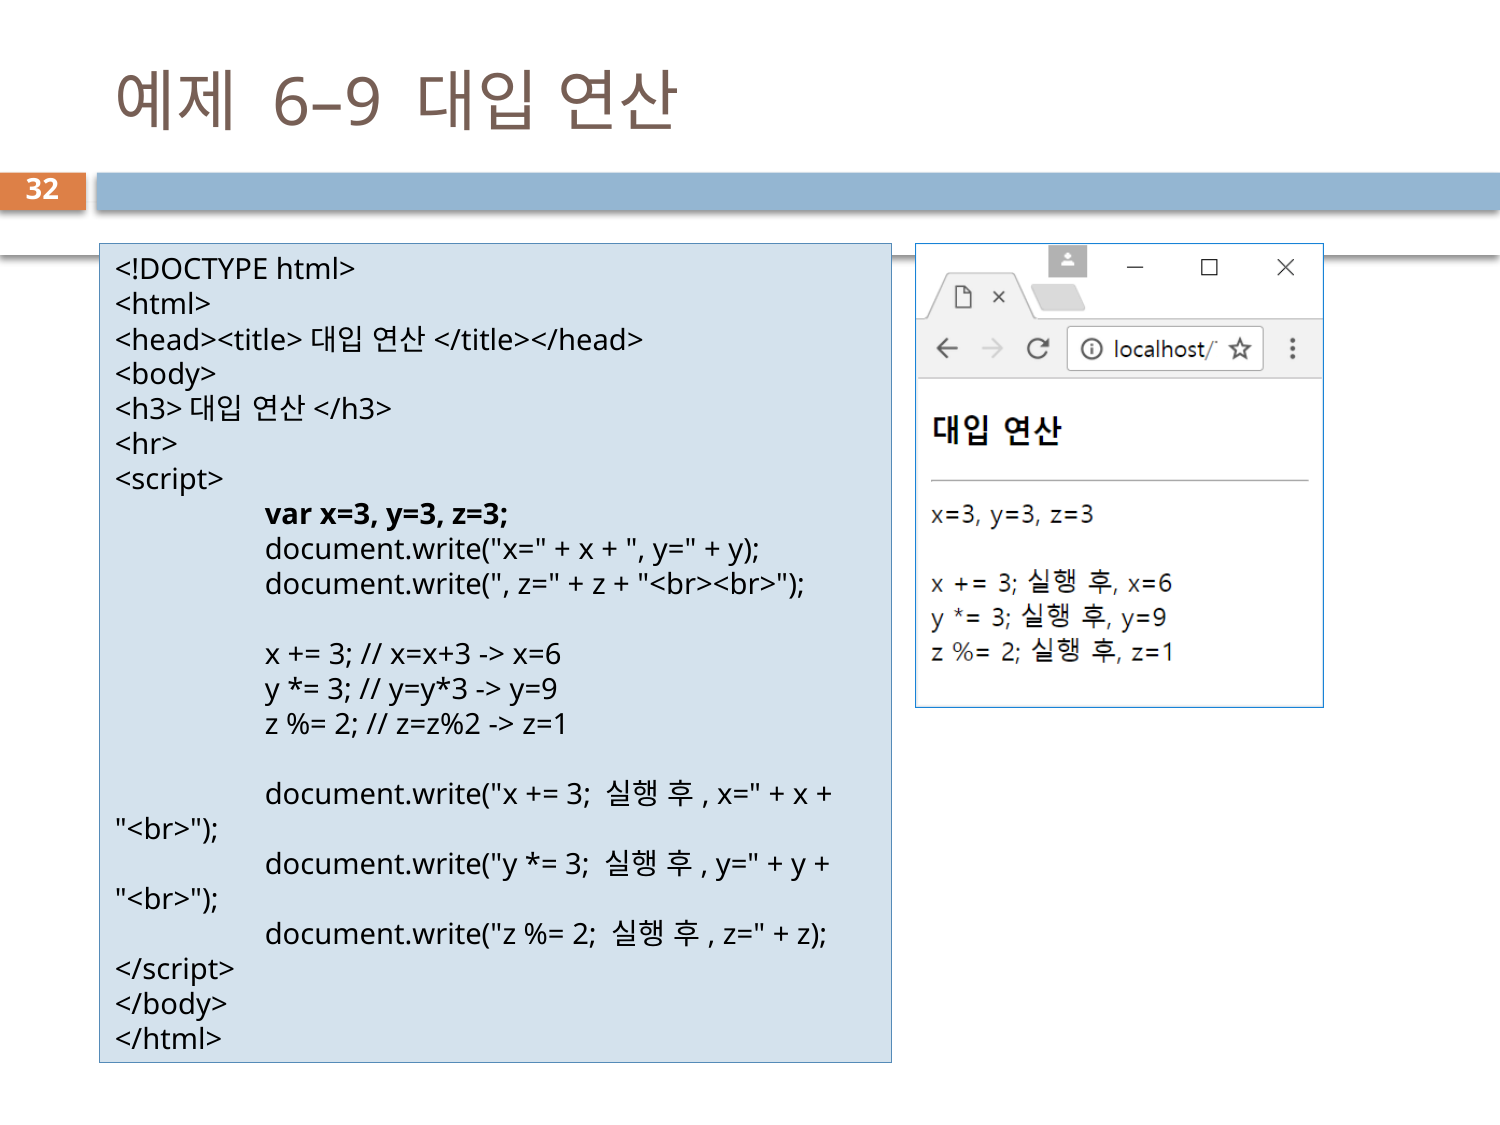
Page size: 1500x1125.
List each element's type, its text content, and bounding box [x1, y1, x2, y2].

slide_number 32 [0, 170, 87, 211]
text_box <!DOCTYPE html> <html> <head><title>대입 연산</title></head> <body> <h3>대입 연산</h3> <hr> <script> var x=3, y=3, z=3; document.write("x=" + x + ", y=" + y); document.write(", z=" + z + "<br><br>"); x += 3; // x=x+3 -> x=6 y *= 3; // y=y*3 -> y=9 z %= 2; // z=z%2 -> z=1 document.write("x += 3; 실행 후, x=" + x + "<br>"); document.write("y *= 3; 실행 후, y=" + y + "<br>"); document.write("z %= 2; 실행 후, z=" + z); </script> </body> </html> [99, 243, 892, 1063]
picture [914, 243, 1325, 709]
title 예제 6–9 대입 연산 [99, 37, 1438, 161]
